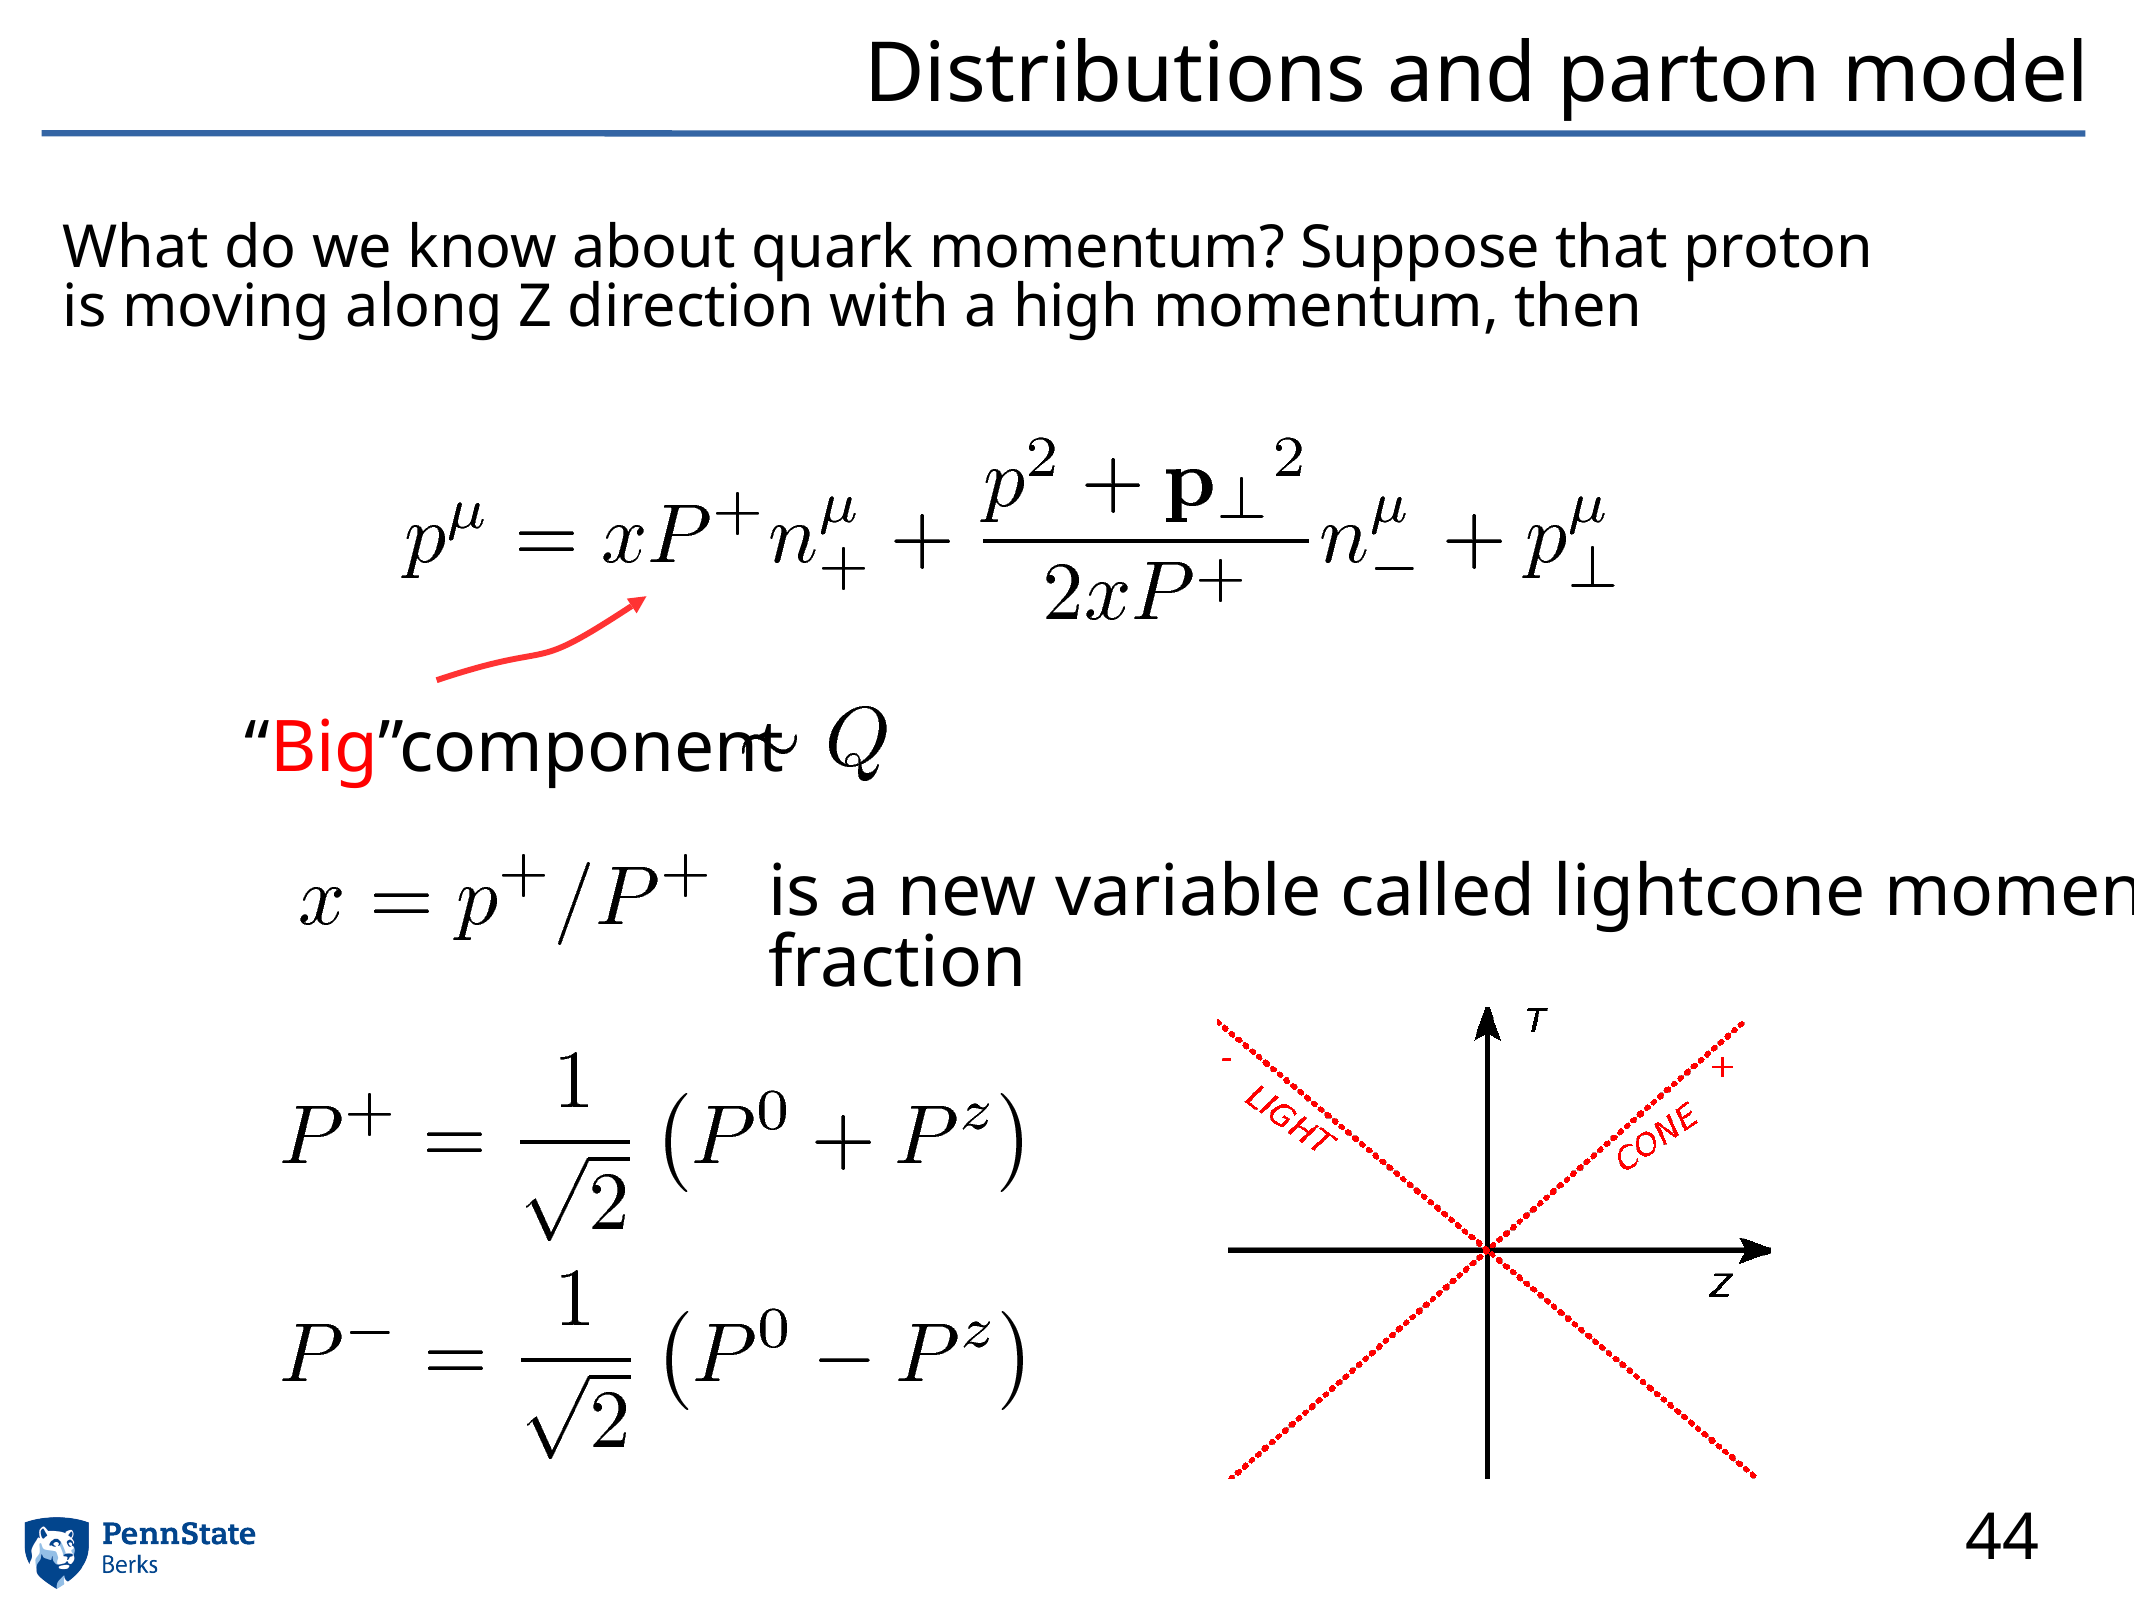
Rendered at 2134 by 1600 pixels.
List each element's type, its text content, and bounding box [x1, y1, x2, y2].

picture [17, 1511, 260, 1595]
text_box Distributions and parton model [41, 25, 2133, 236]
picture [1217, 1007, 1771, 1479]
text_box “Big”component [186, 704, 1134, 823]
picture [731, 701, 914, 794]
text_box [436, 624, 604, 681]
picture [292, 844, 716, 953]
picture [390, 431, 1635, 624]
text_box is a new variable called lightcone momentum fraction [747, 848, 2008, 998]
picture [273, 1041, 1045, 1250]
picture [273, 1260, 1045, 1468]
text_box What do we know about quark momentum? Suppose that proton is moving along Z direction with a high momentum, then [41, 209, 2100, 546]
